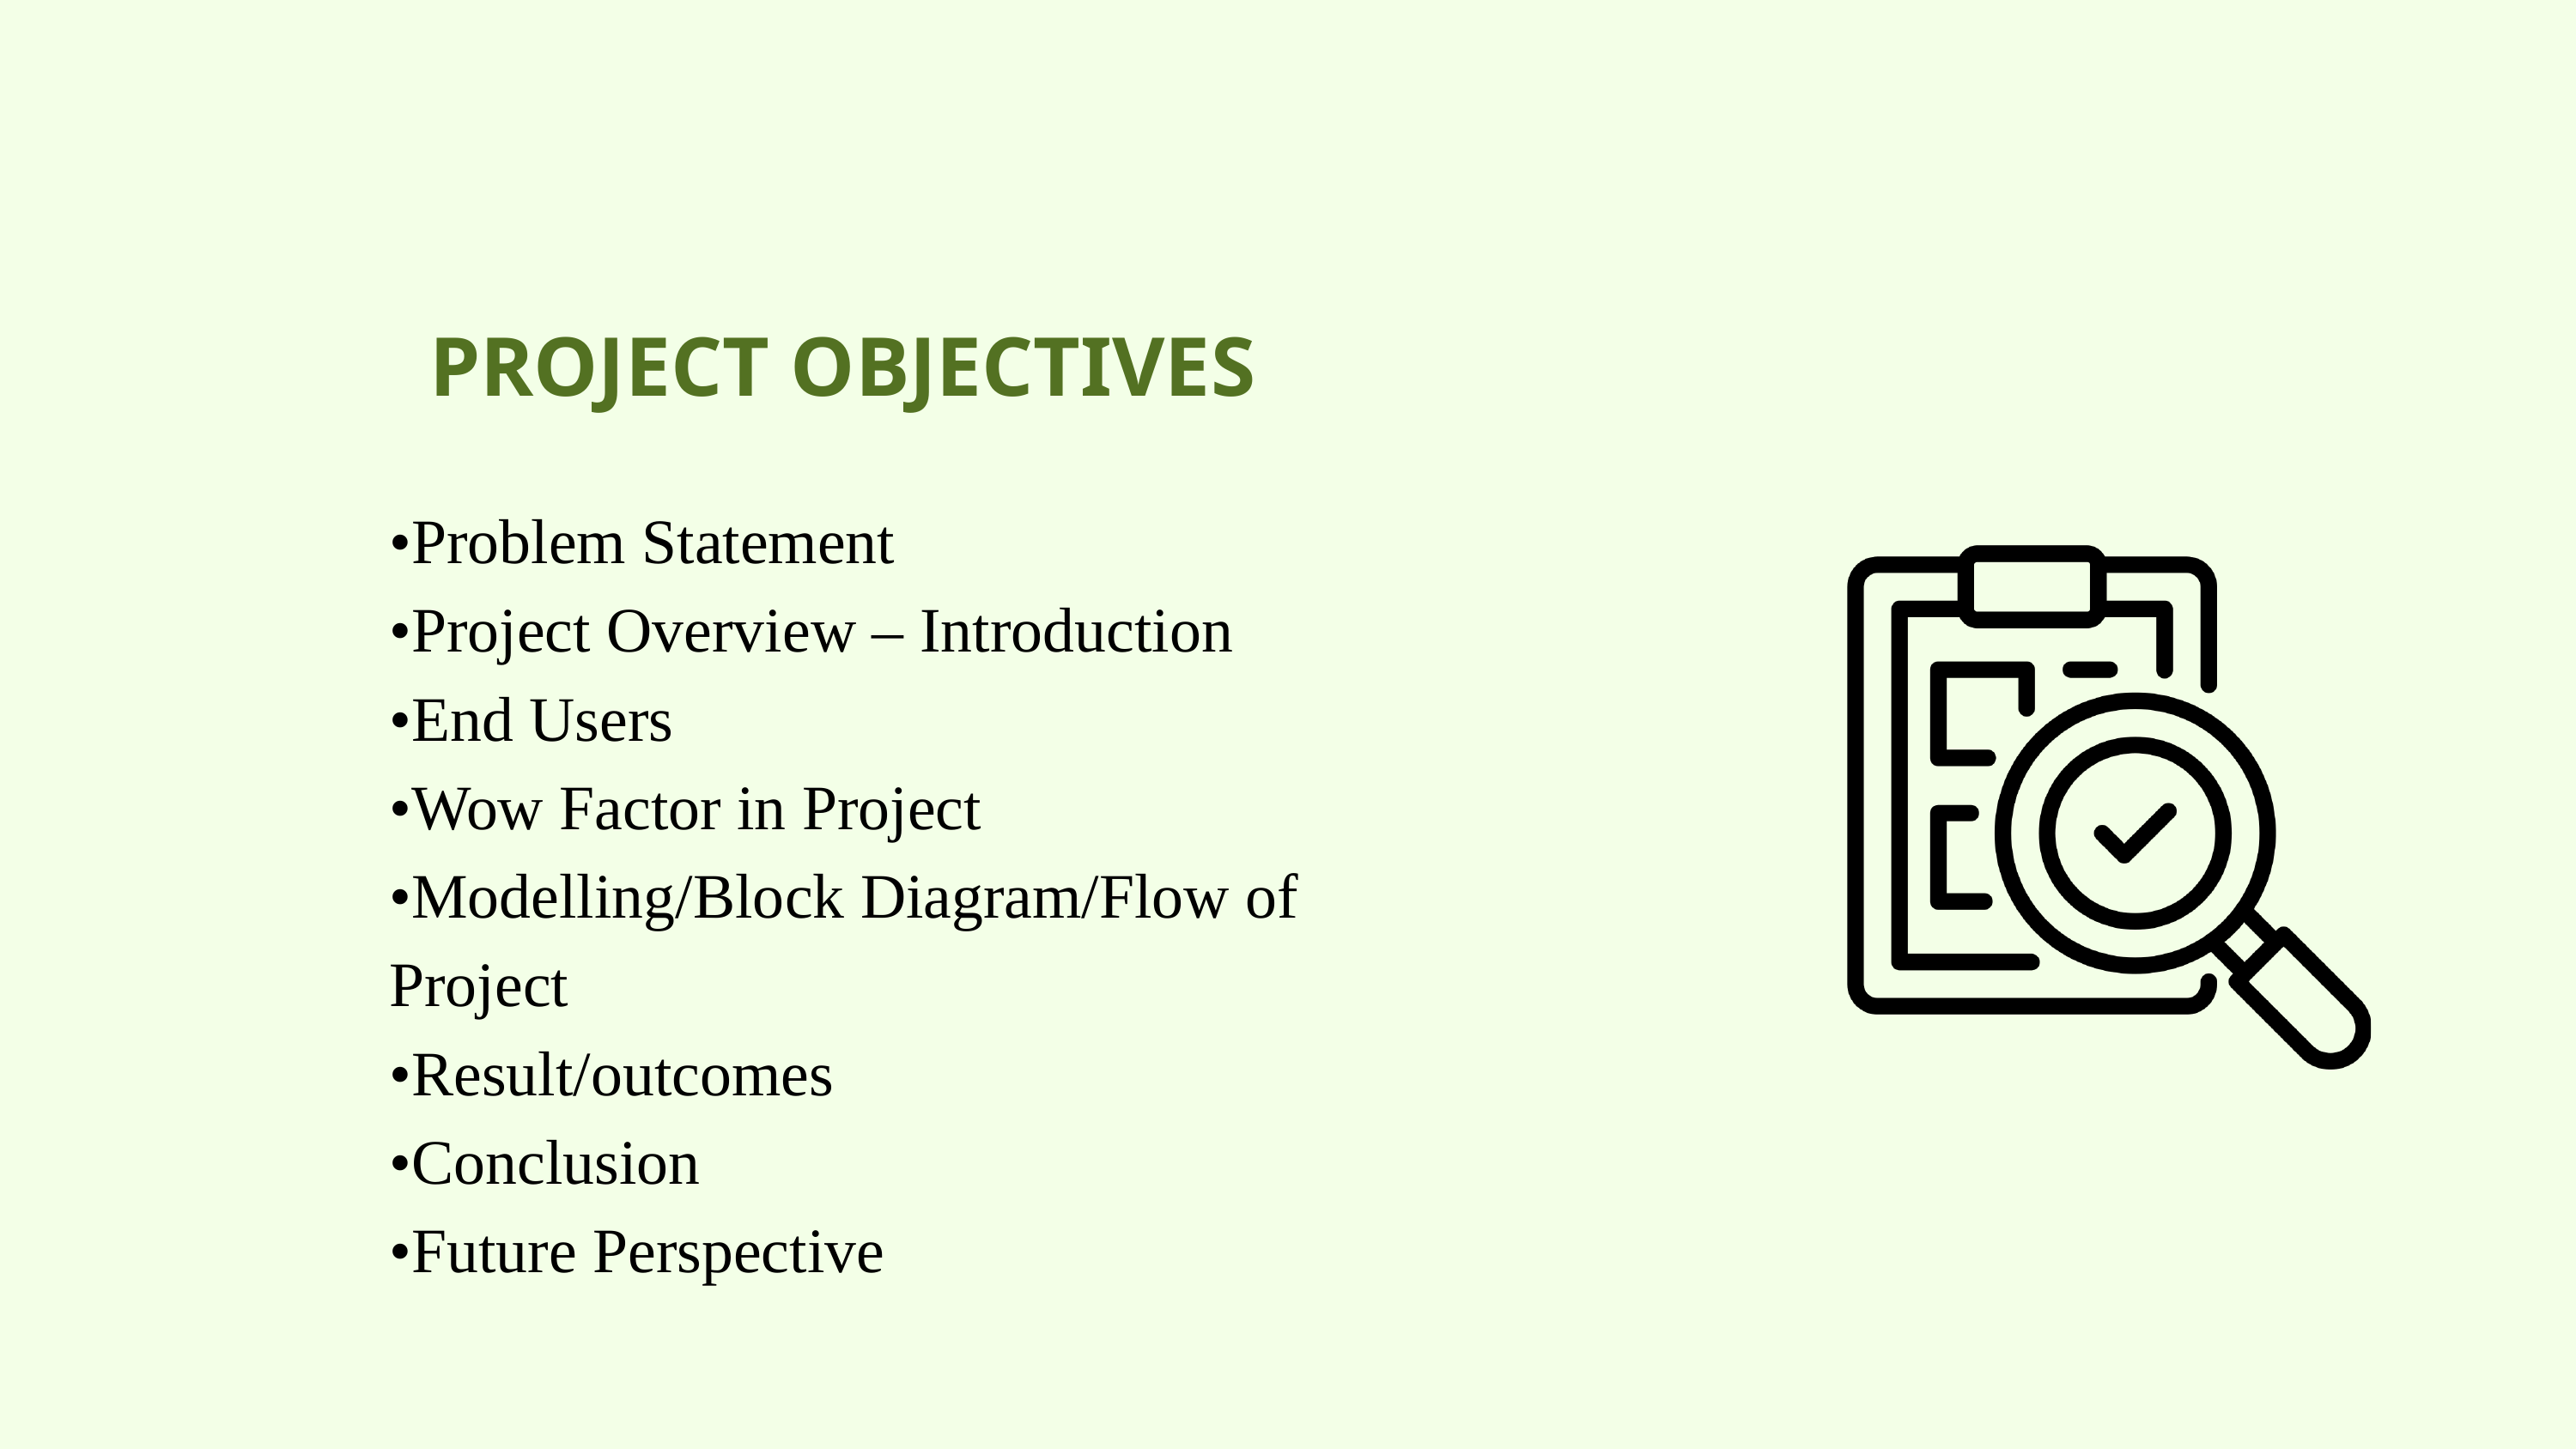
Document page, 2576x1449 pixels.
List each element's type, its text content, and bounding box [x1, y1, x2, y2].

text_box [1847, 545, 2372, 1070]
text_box •Problem Statement •Project Overview – Introduction •End Users •Wow Factor in Project •Modelling/Block Diagram/Flow of Project •Result/outcomes •Conclusion •Future Perspective [389, 487, 1494, 1395]
text_box PROJECT OBJECTIVES [191, 299, 1494, 549]
